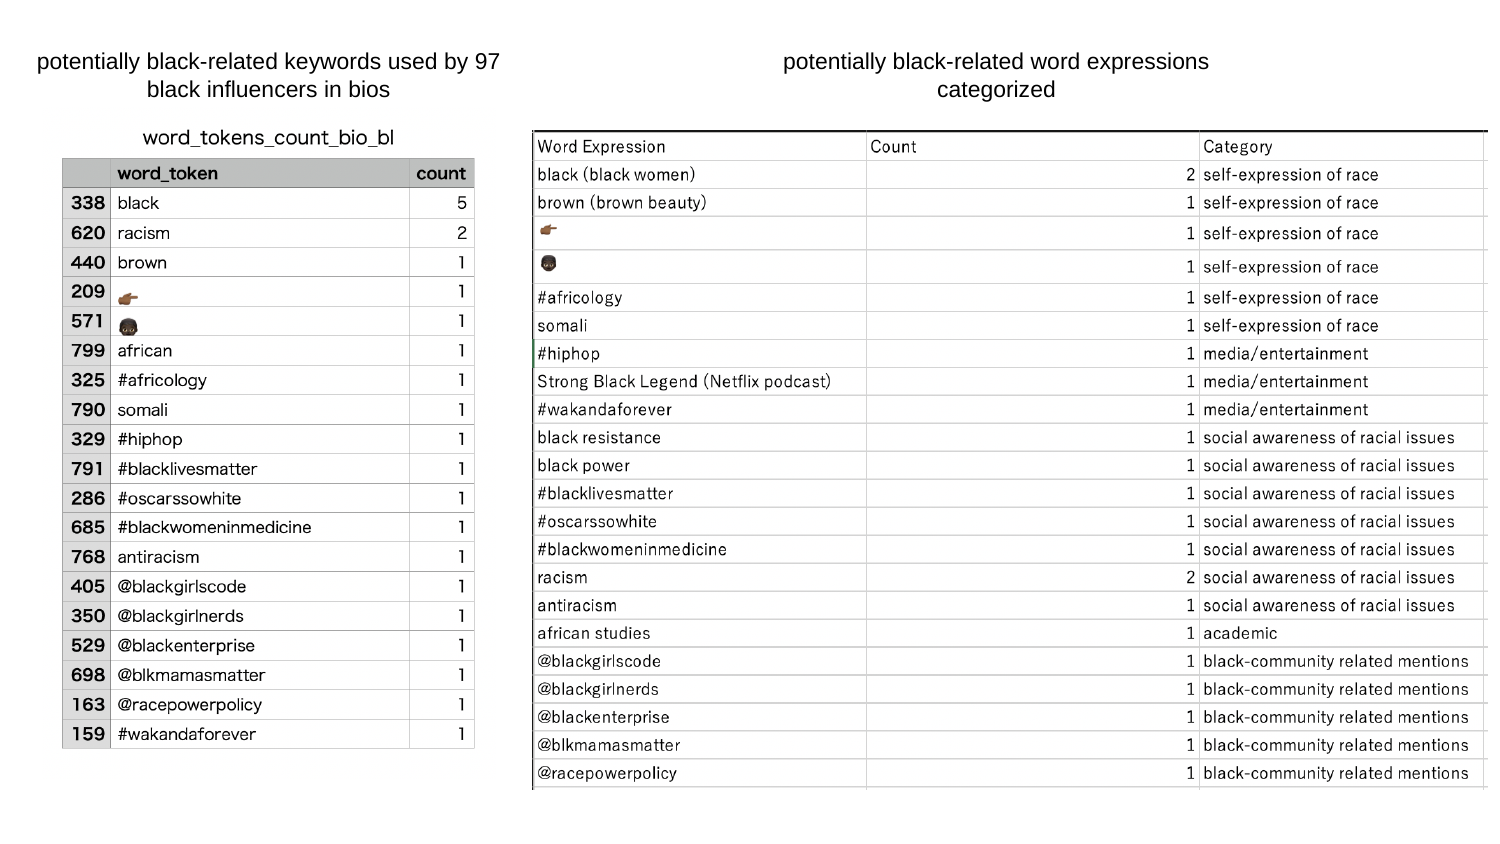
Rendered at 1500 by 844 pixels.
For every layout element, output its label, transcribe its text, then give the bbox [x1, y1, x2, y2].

text_box potentially black-related keywords used by 97 black influencers in bios [9, 32, 529, 117]
text_box potentially black-related word expressions categorized [736, 32, 1256, 117]
picture [532, 130, 1488, 791]
picture [42, 107, 496, 779]
